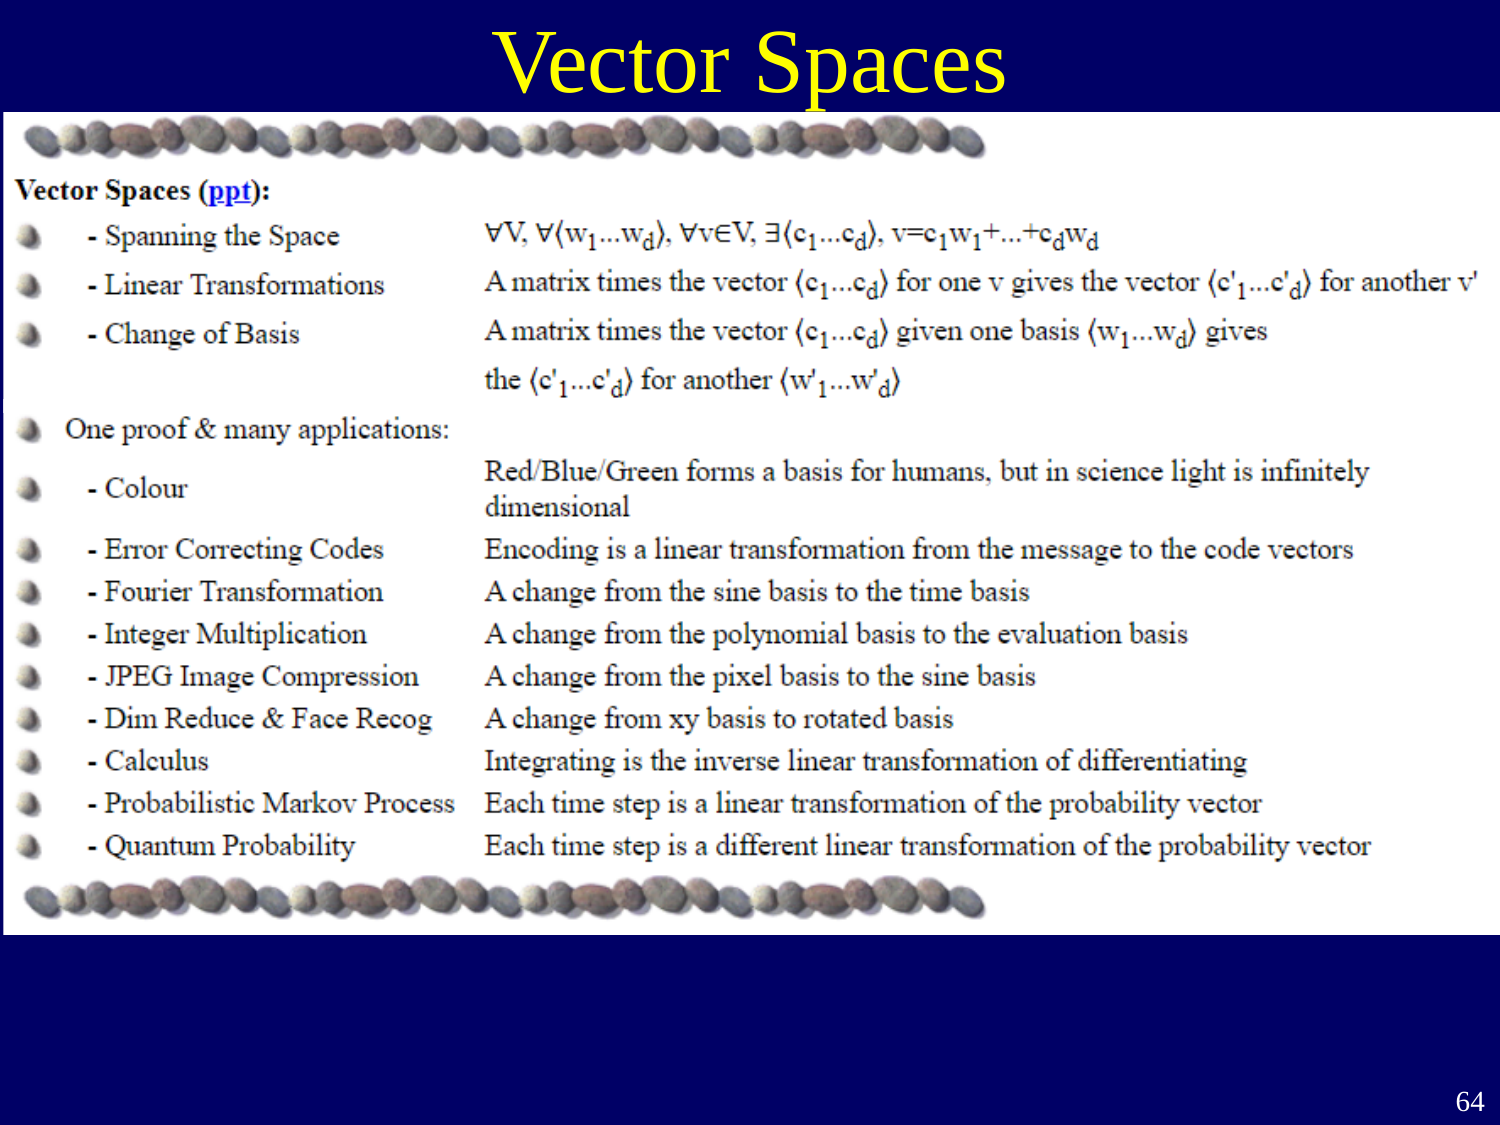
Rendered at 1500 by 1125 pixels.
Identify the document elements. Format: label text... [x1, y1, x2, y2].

picture [3, 112, 1500, 935]
text_box Vector Spaces [0, 0, 1500, 113]
